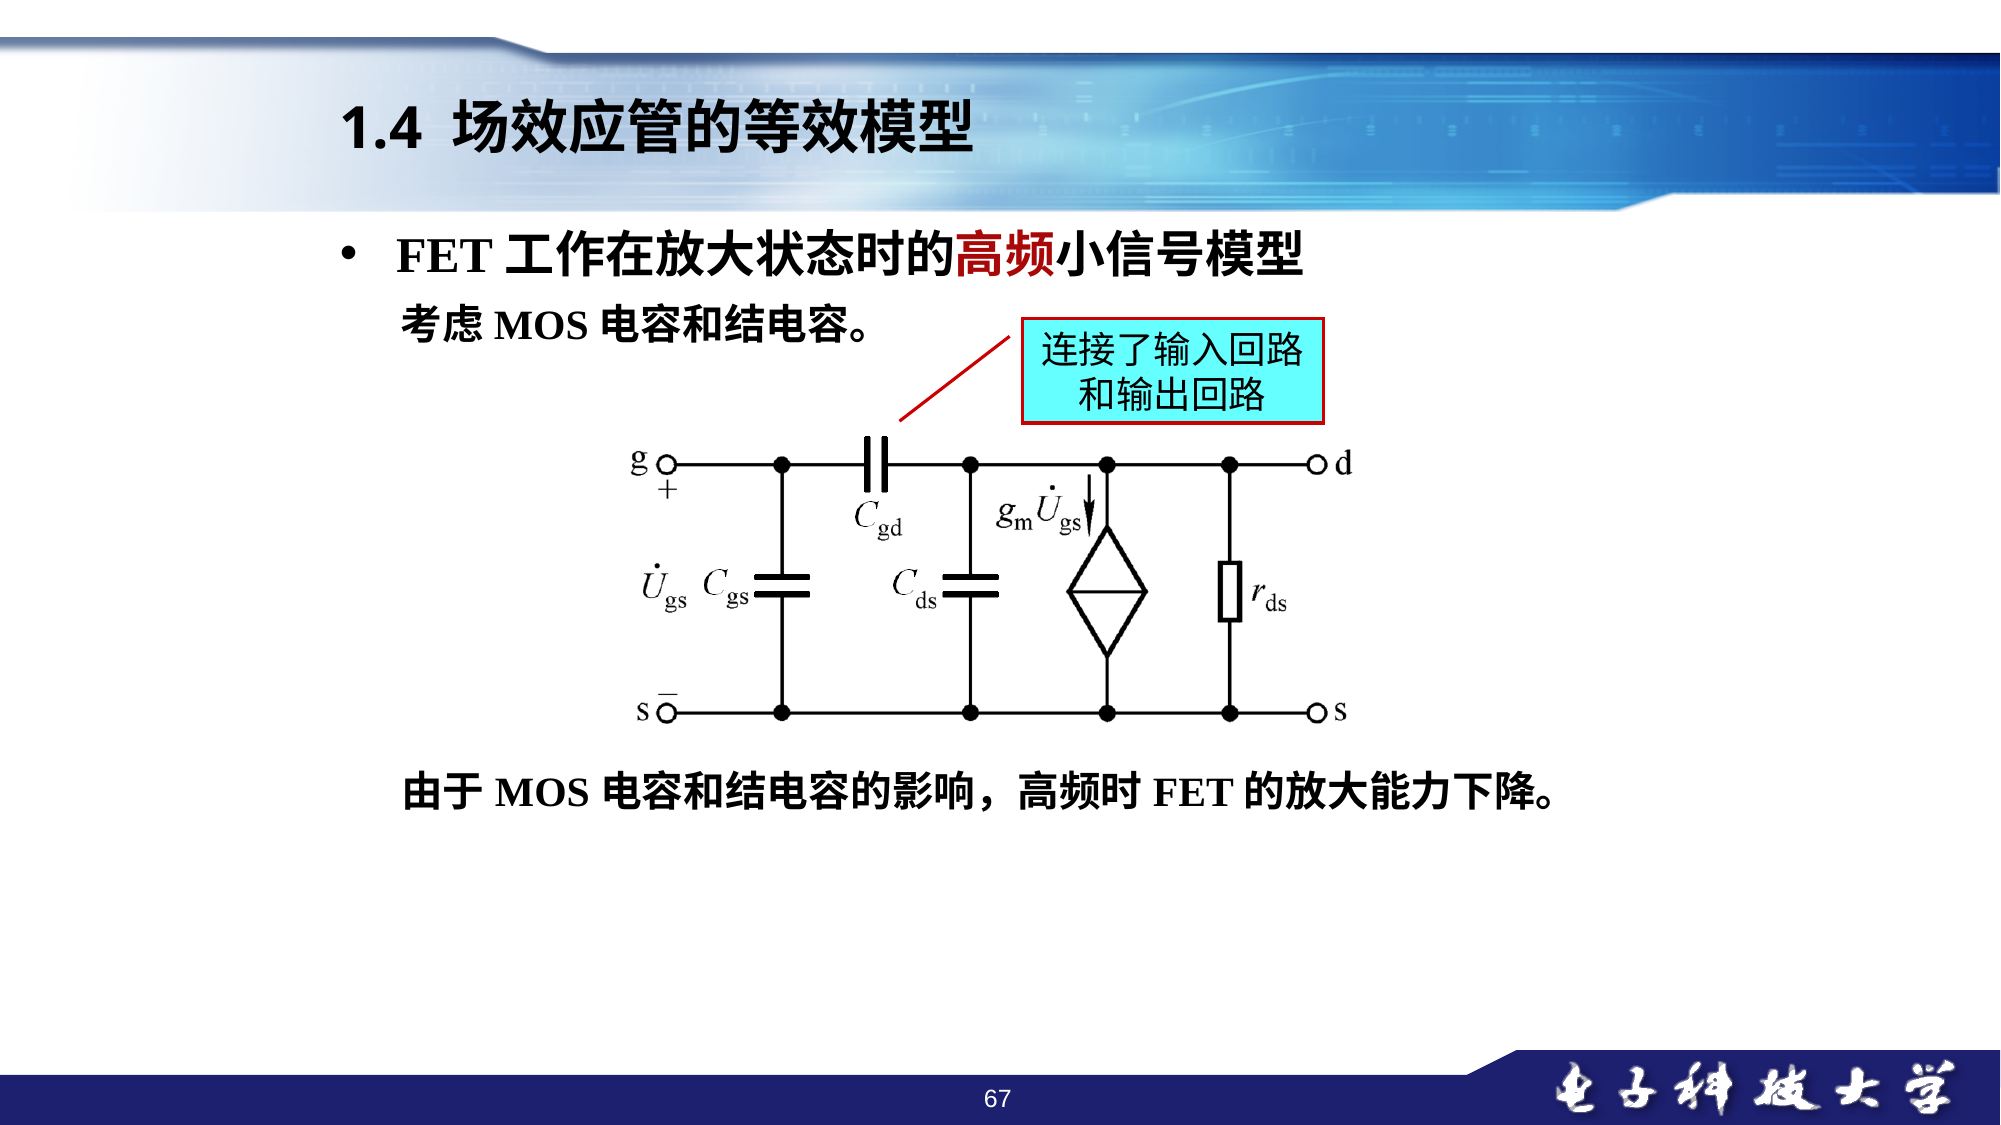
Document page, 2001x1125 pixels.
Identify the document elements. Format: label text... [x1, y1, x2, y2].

text_box 67 [822, 1074, 1173, 1113]
picture [621, 434, 1361, 735]
text_box 考虑MOS电容和结电容。 [338, 290, 1714, 356]
text_box 连接了输入回路和输出回路 [1022, 318, 1324, 423]
picture [0, 37, 2000, 213]
text_box 由于MOS电容和结电容的影响，高频时FET的放大能力下降。 [339, 757, 1715, 822]
text_box FET工作在放大状态时的高频小信号模型 [324, 215, 1483, 290]
text_box 1.4 场效应管的等效模型 [324, 82, 1663, 175]
